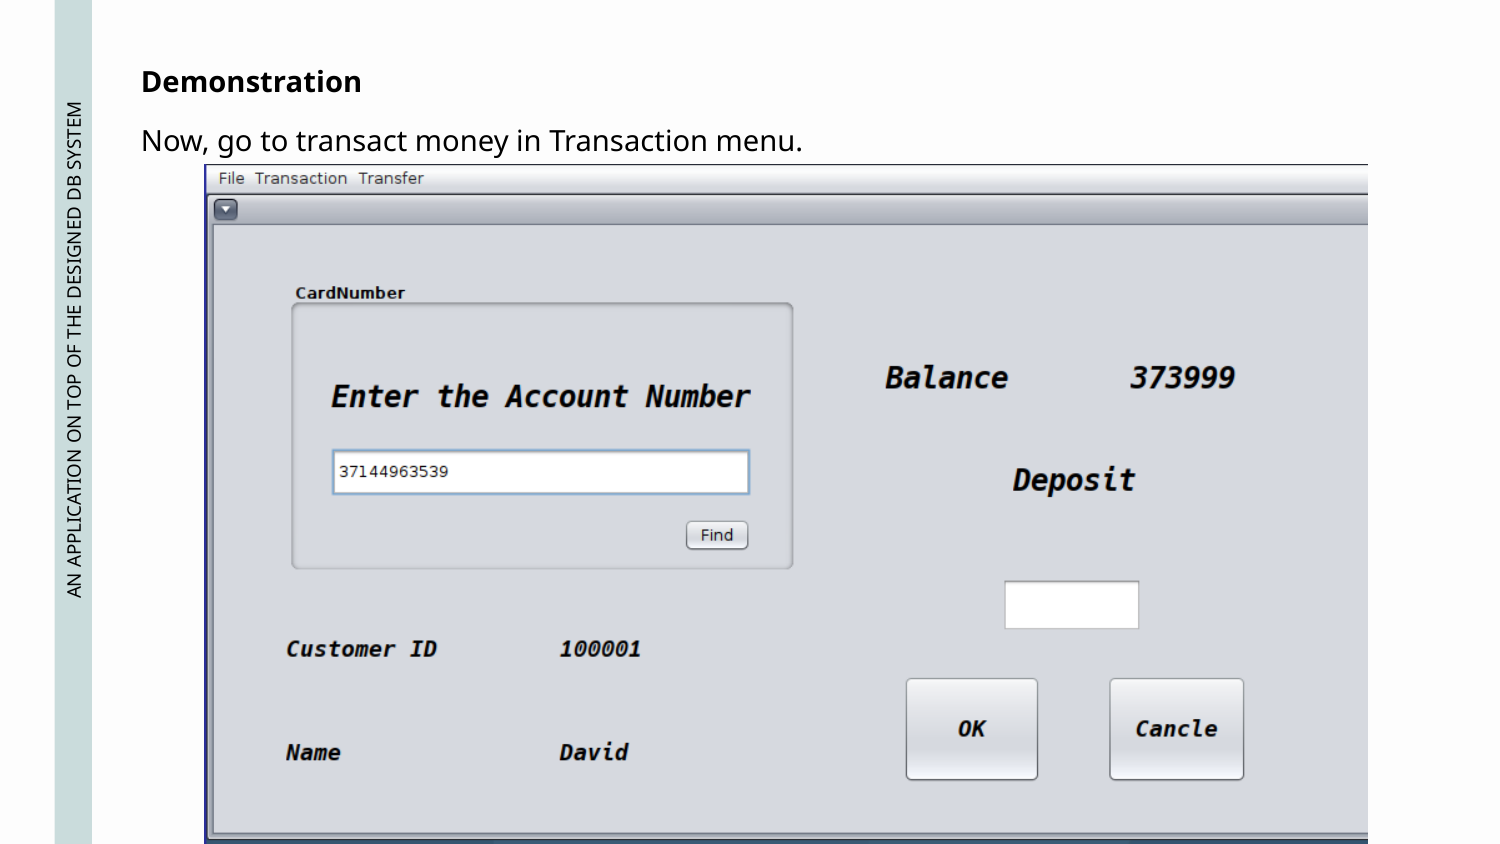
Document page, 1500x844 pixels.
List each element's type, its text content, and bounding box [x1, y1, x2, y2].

text_box Demonstration [125, 42, 667, 102]
title AN APPLICATION ON TOP OF THE DESIGNED DB SYSTEM [56, 81, 91, 788]
picture [204, 164, 1368, 844]
text_box Now, go to transact money in Transaction menu. [125, 102, 1333, 165]
